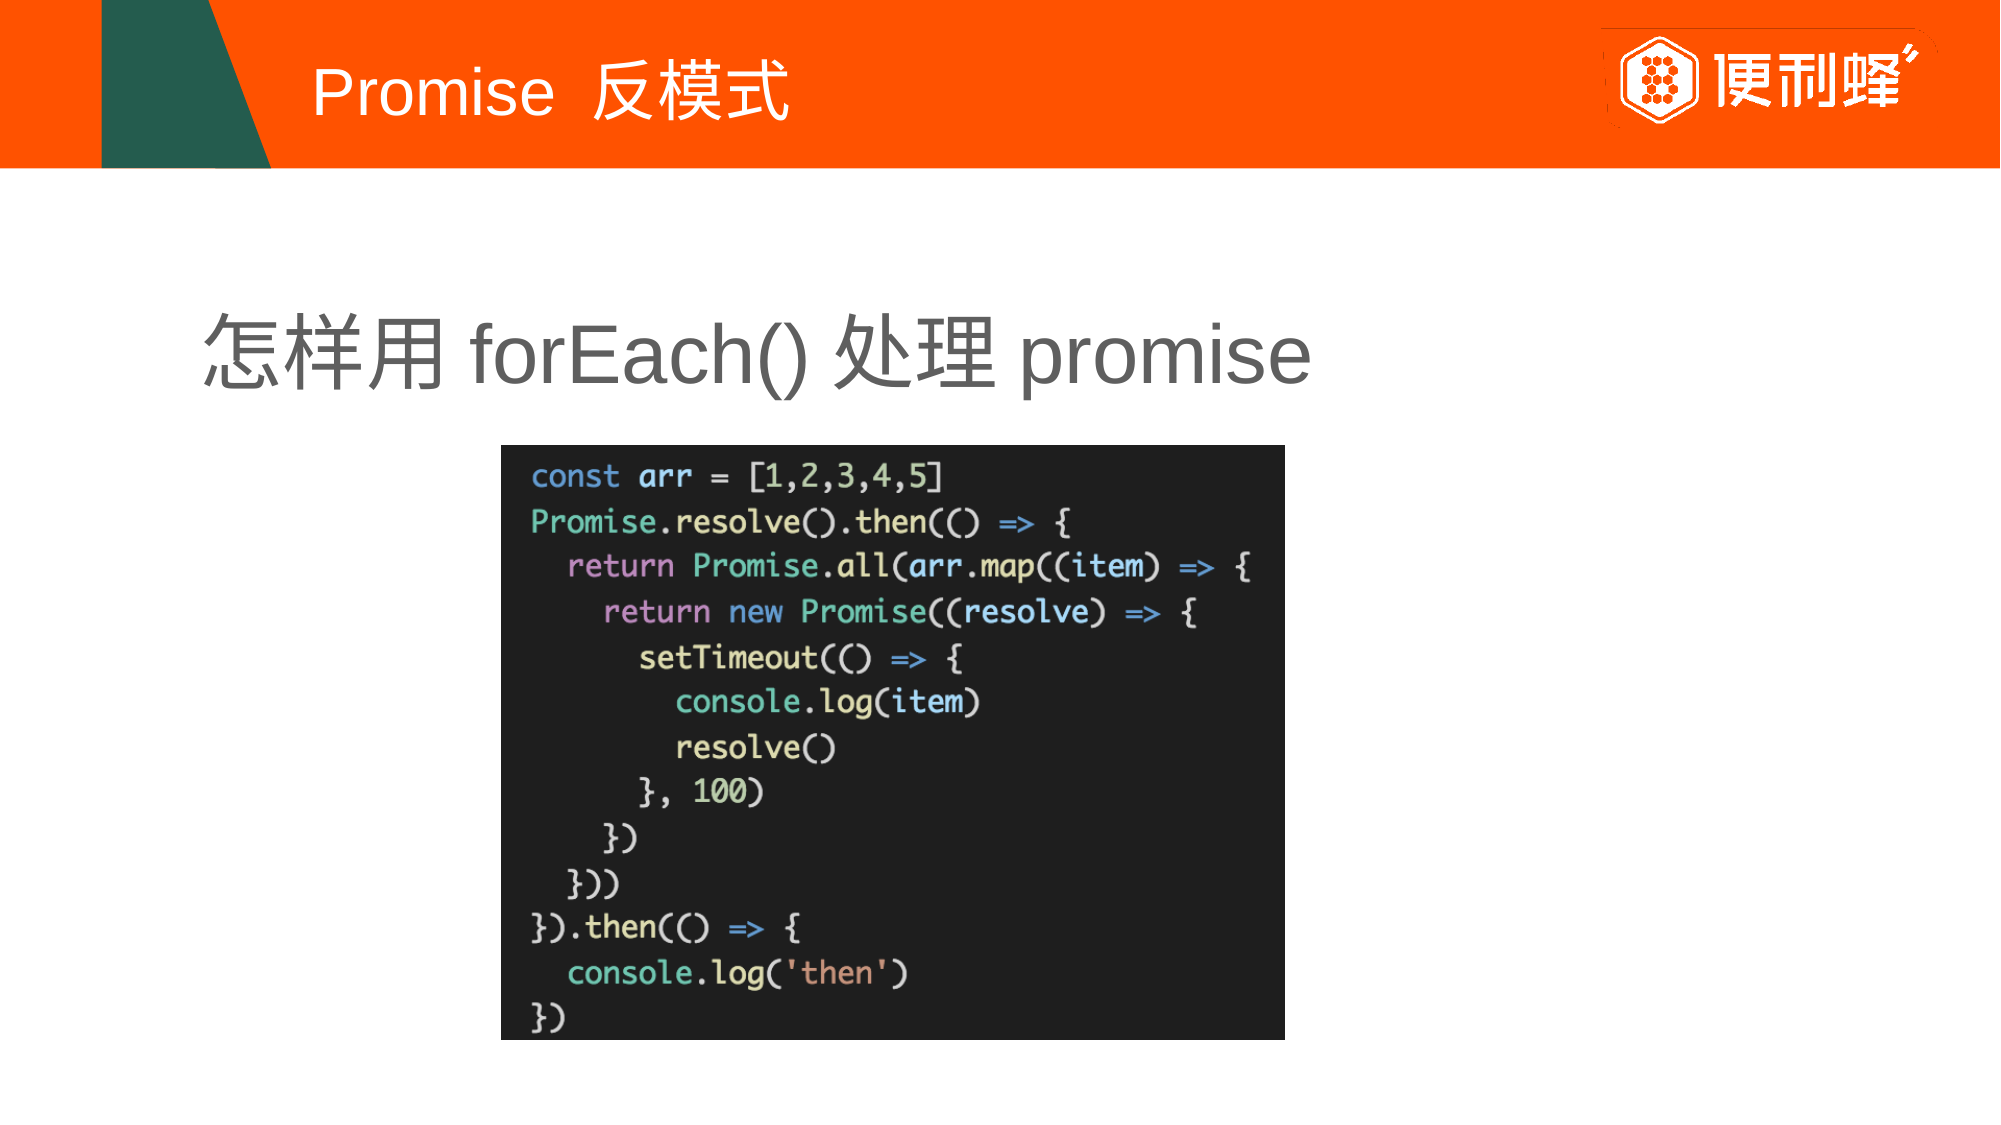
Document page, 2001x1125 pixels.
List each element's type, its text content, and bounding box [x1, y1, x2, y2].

title Promise 反模式 [296, 22, 2000, 138]
picture [501, 445, 1285, 1040]
text_box 怎样用forEach()处理promise [184, 292, 1421, 408]
